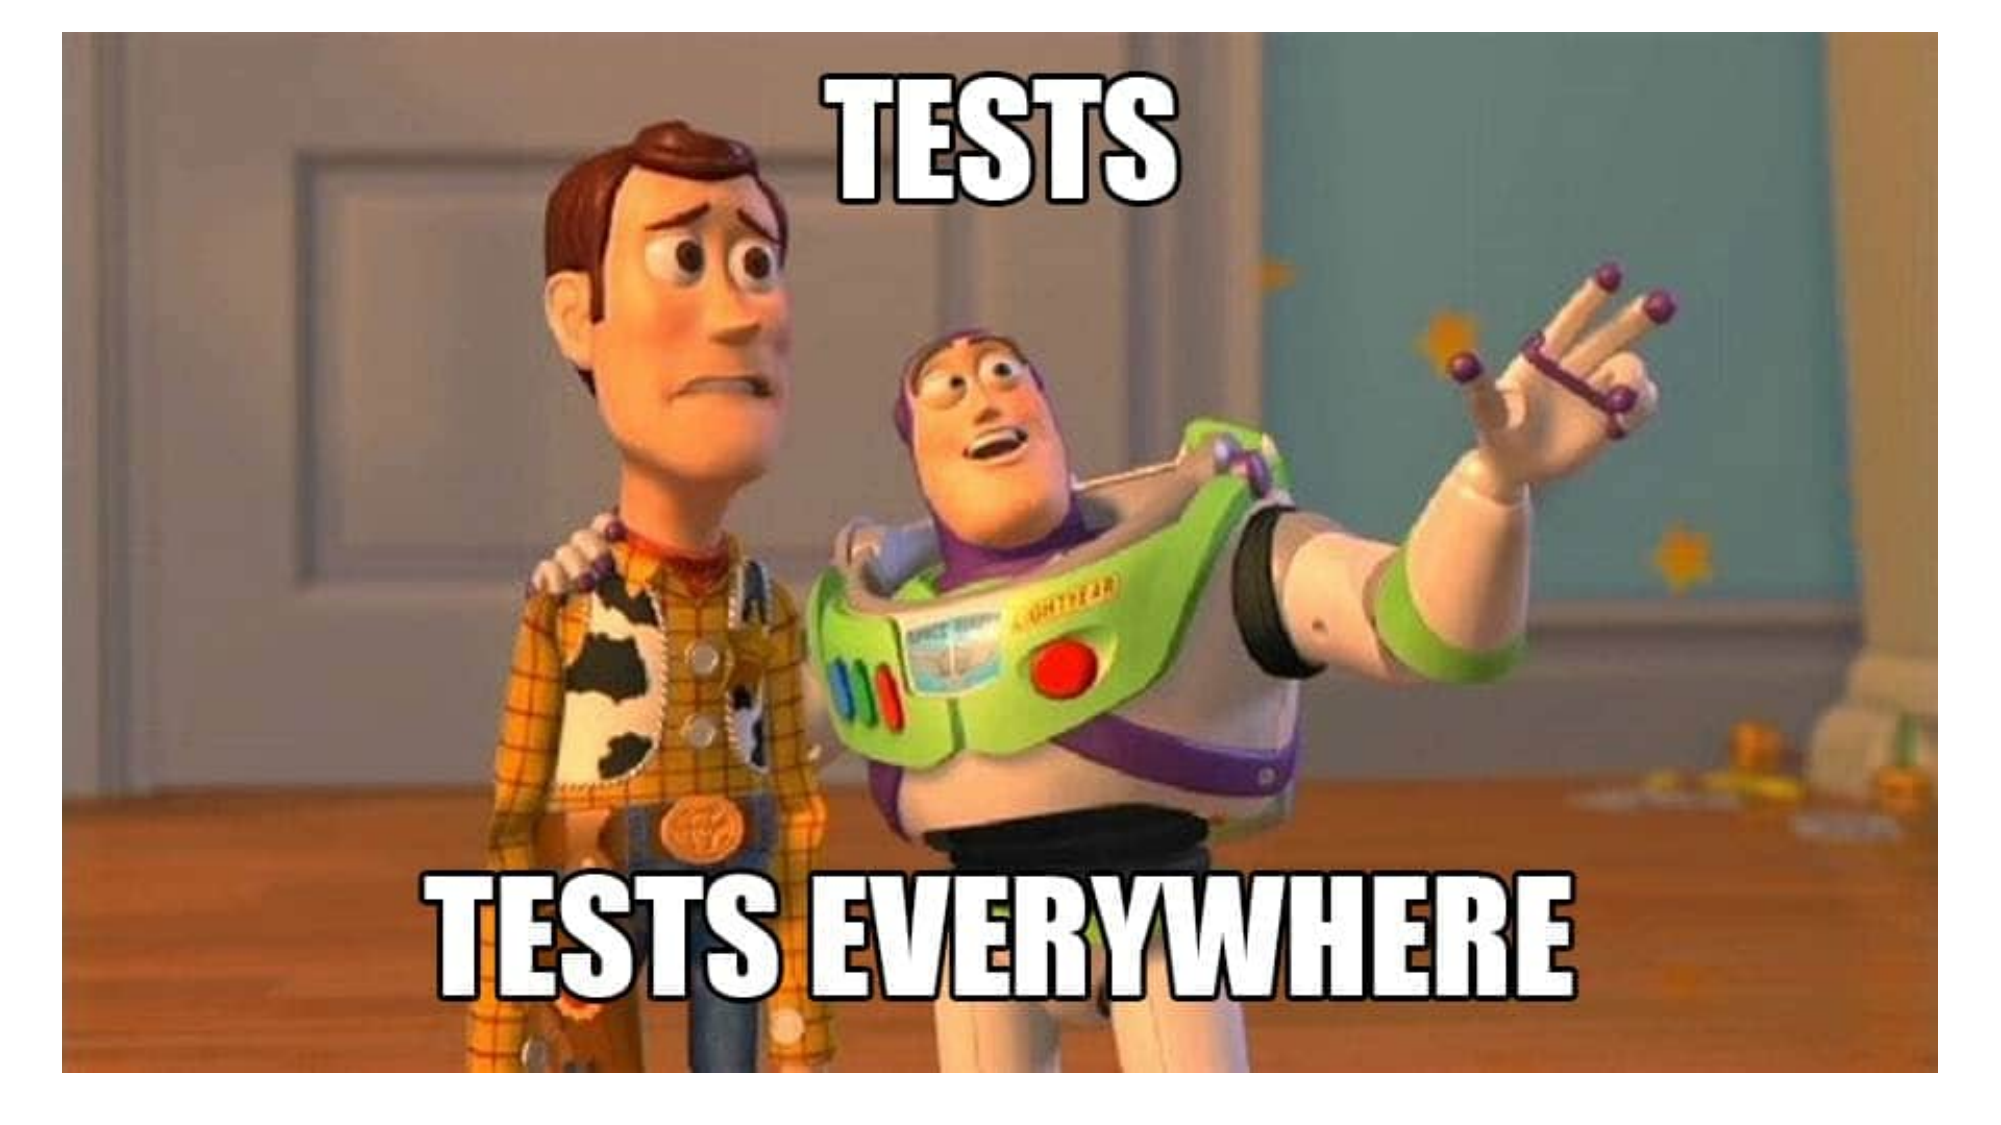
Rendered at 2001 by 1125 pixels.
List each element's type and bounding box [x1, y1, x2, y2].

picture [62, 27, 1938, 1073]
